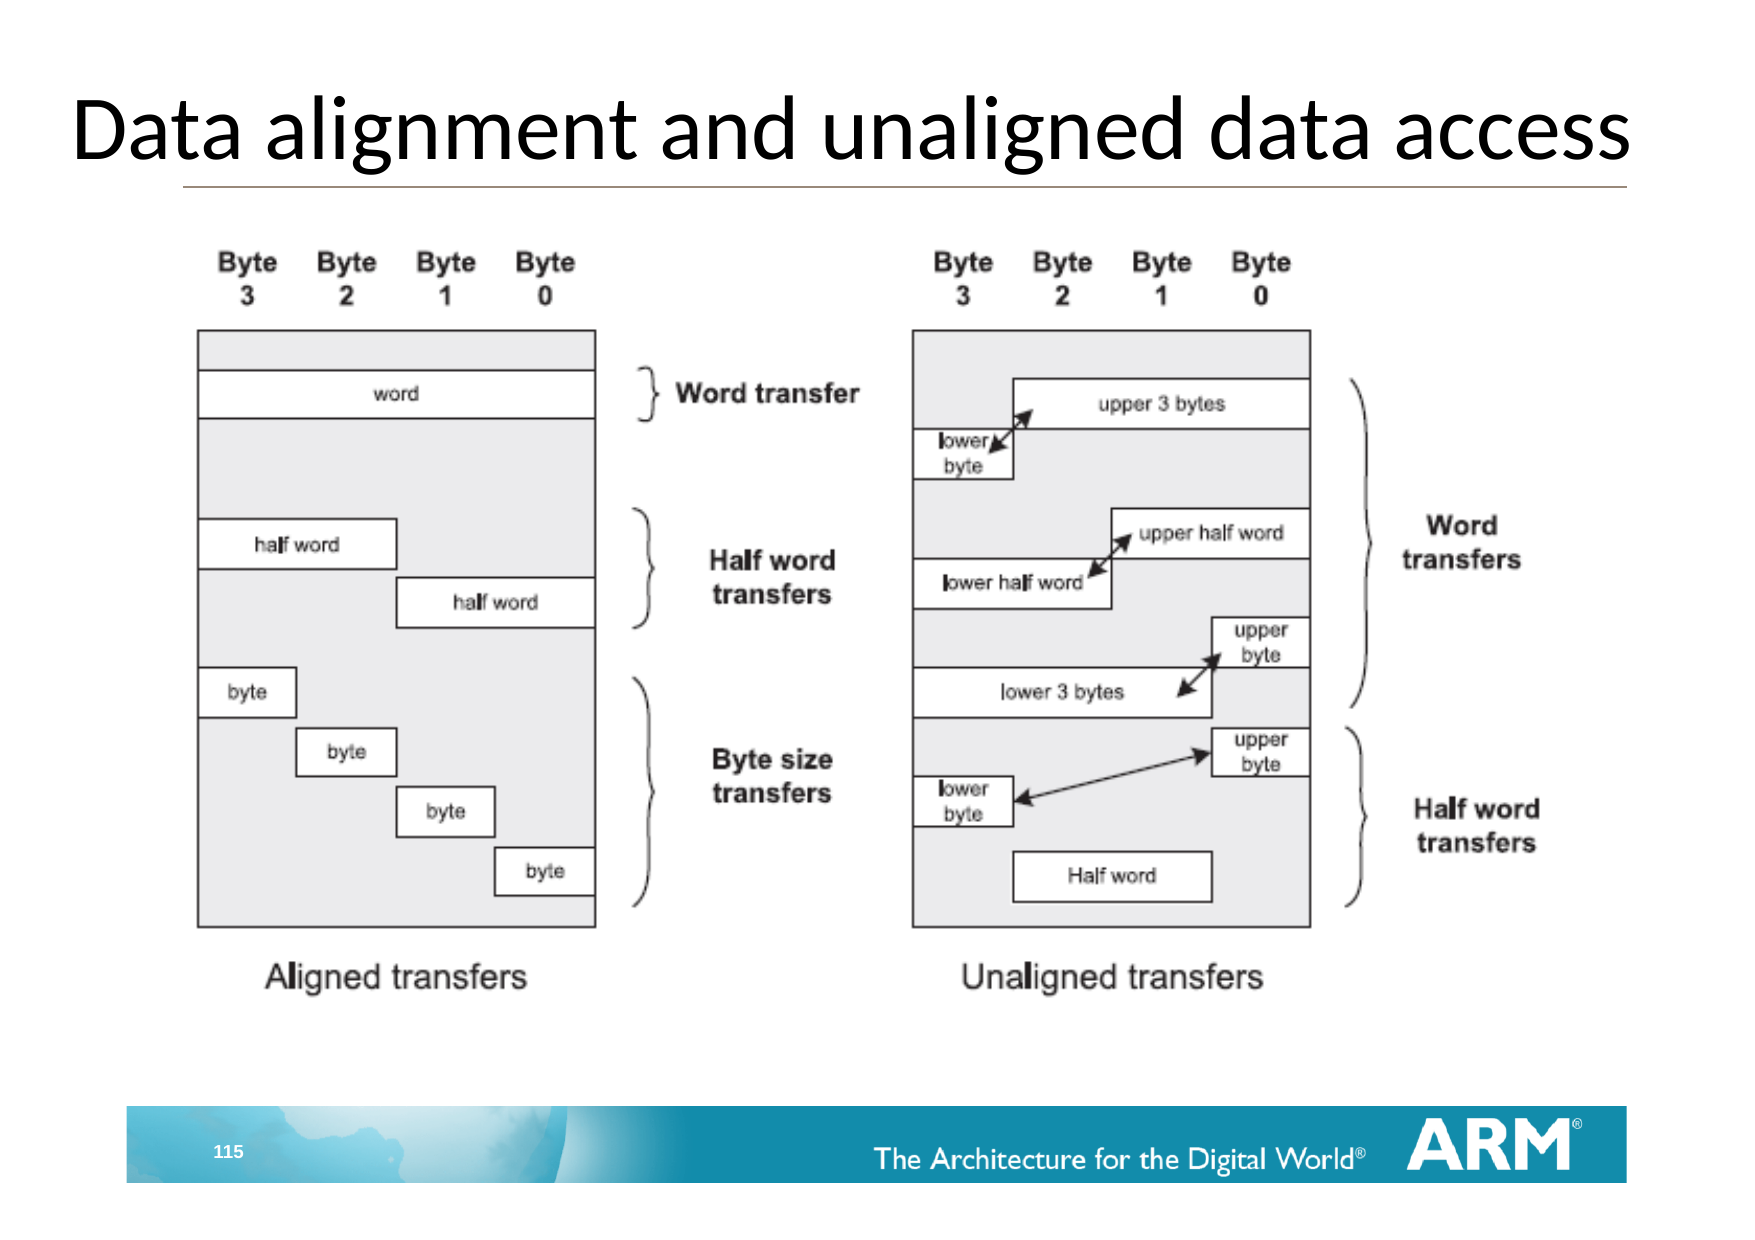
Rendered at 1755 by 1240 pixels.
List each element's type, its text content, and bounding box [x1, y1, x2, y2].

picture [185, 238, 1569, 1002]
slide_number 115 [198, 1139, 287, 1187]
title Data alignment and unaligned data access [50, 80, 1657, 172]
picture [126, 1106, 1627, 1183]
